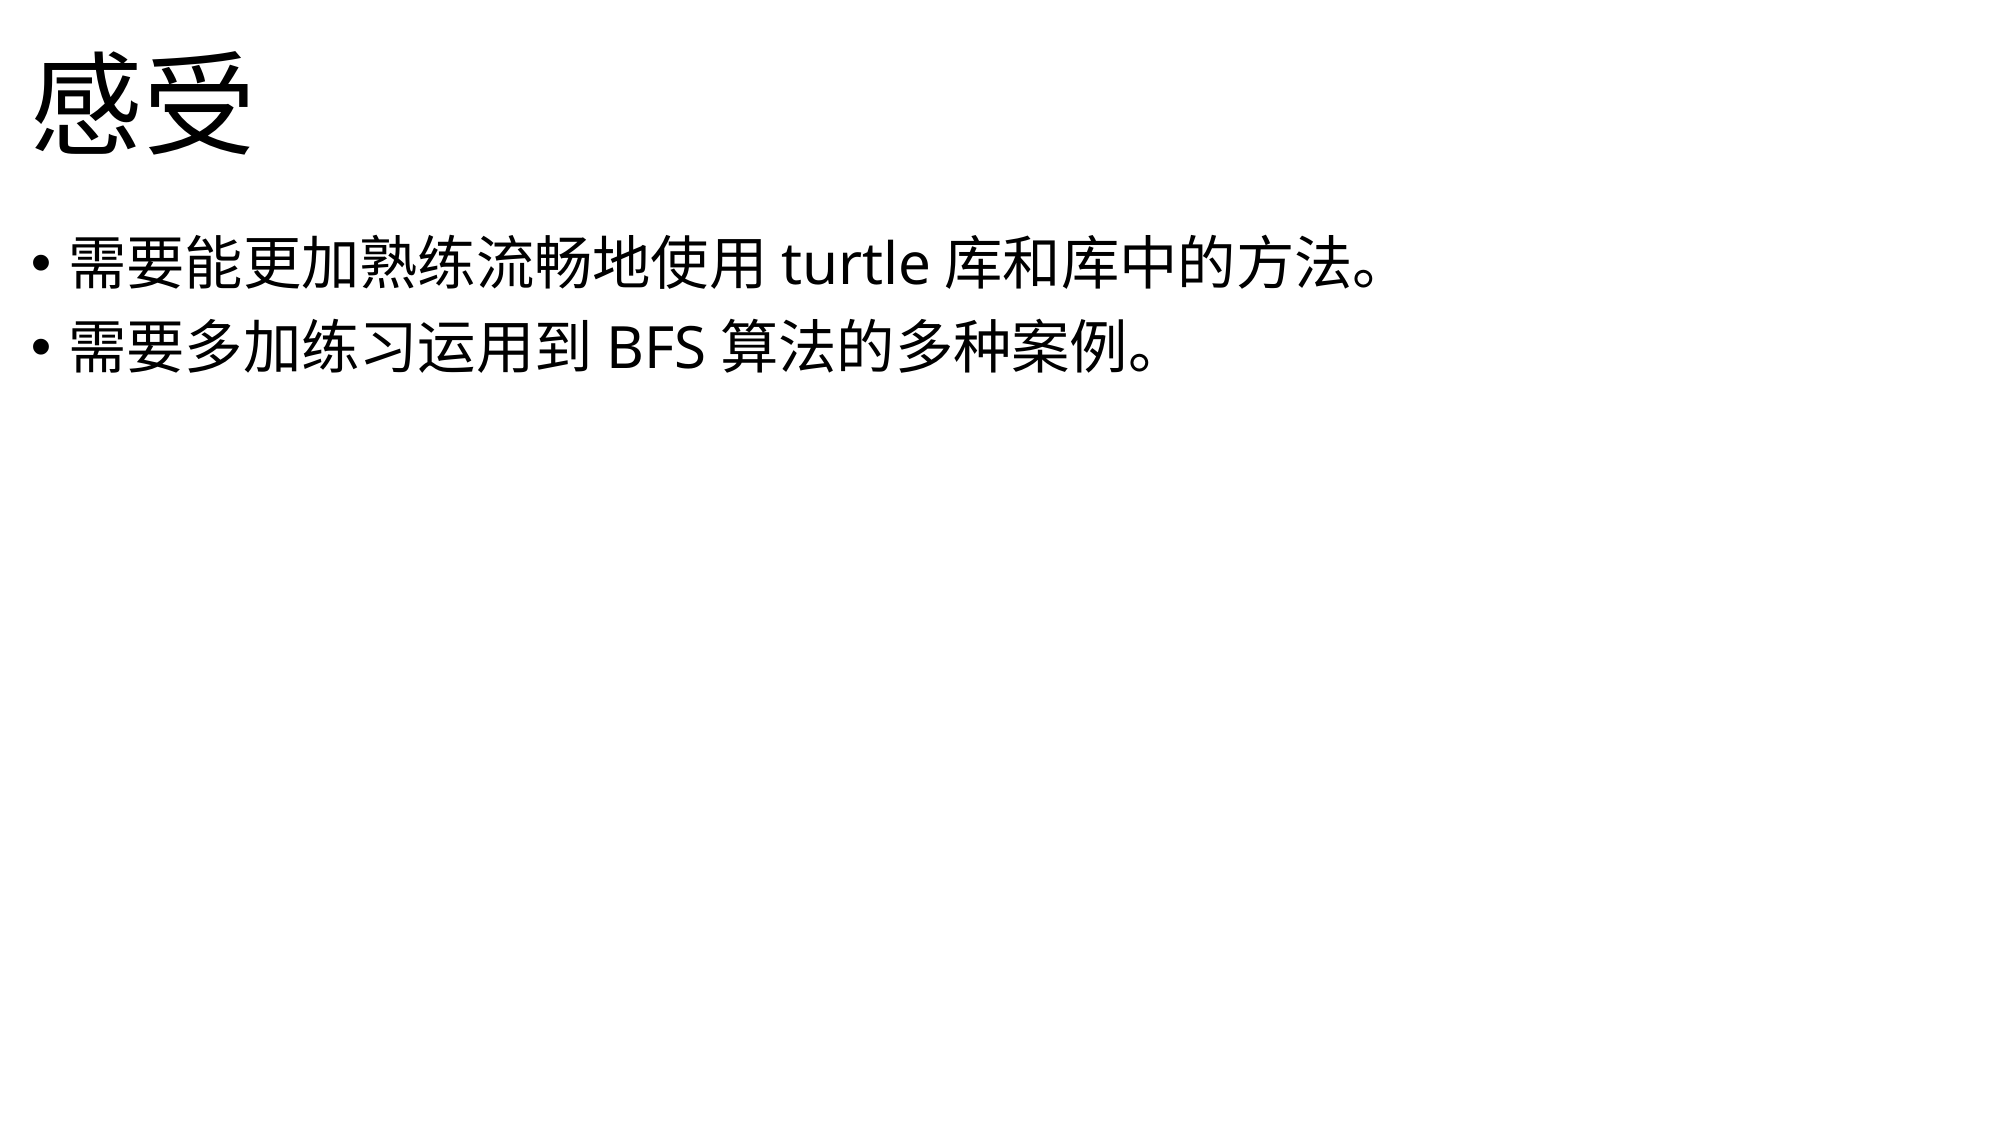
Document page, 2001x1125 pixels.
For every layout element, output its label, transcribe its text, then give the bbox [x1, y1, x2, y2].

title 感受 [15, 15, 1863, 206]
list 需要能更加熟练流畅地使用turtle库和库中的方法。 需要多加练习运用到BFS算法的多种案例。 [15, 226, 1863, 1014]
